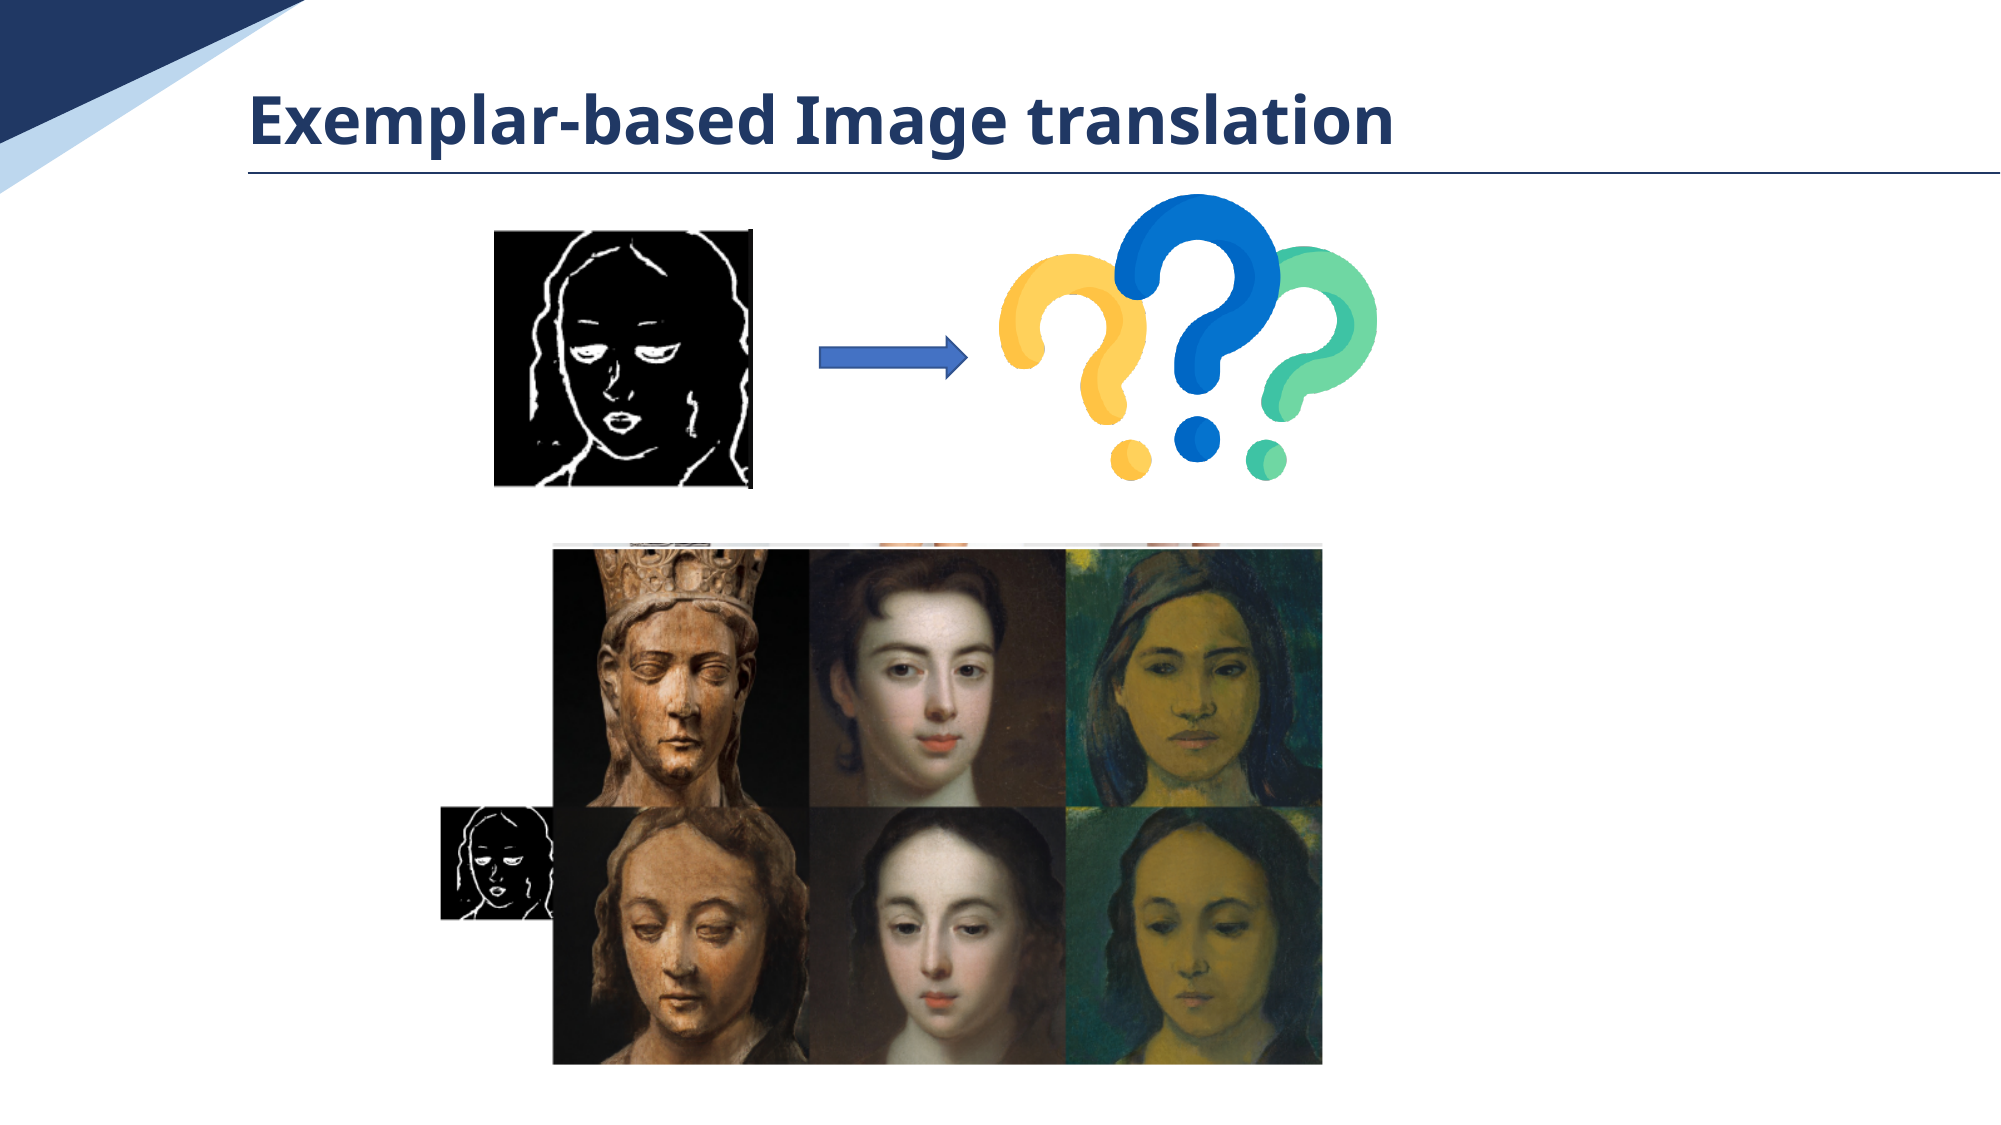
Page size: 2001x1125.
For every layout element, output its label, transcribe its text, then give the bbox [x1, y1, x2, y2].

picture [999, 148, 1378, 526]
picture [494, 229, 753, 489]
text_box Exemplar-based Image translation [229, 69, 1847, 171]
picture [417, 543, 1325, 1066]
text_box [818, 334, 969, 381]
